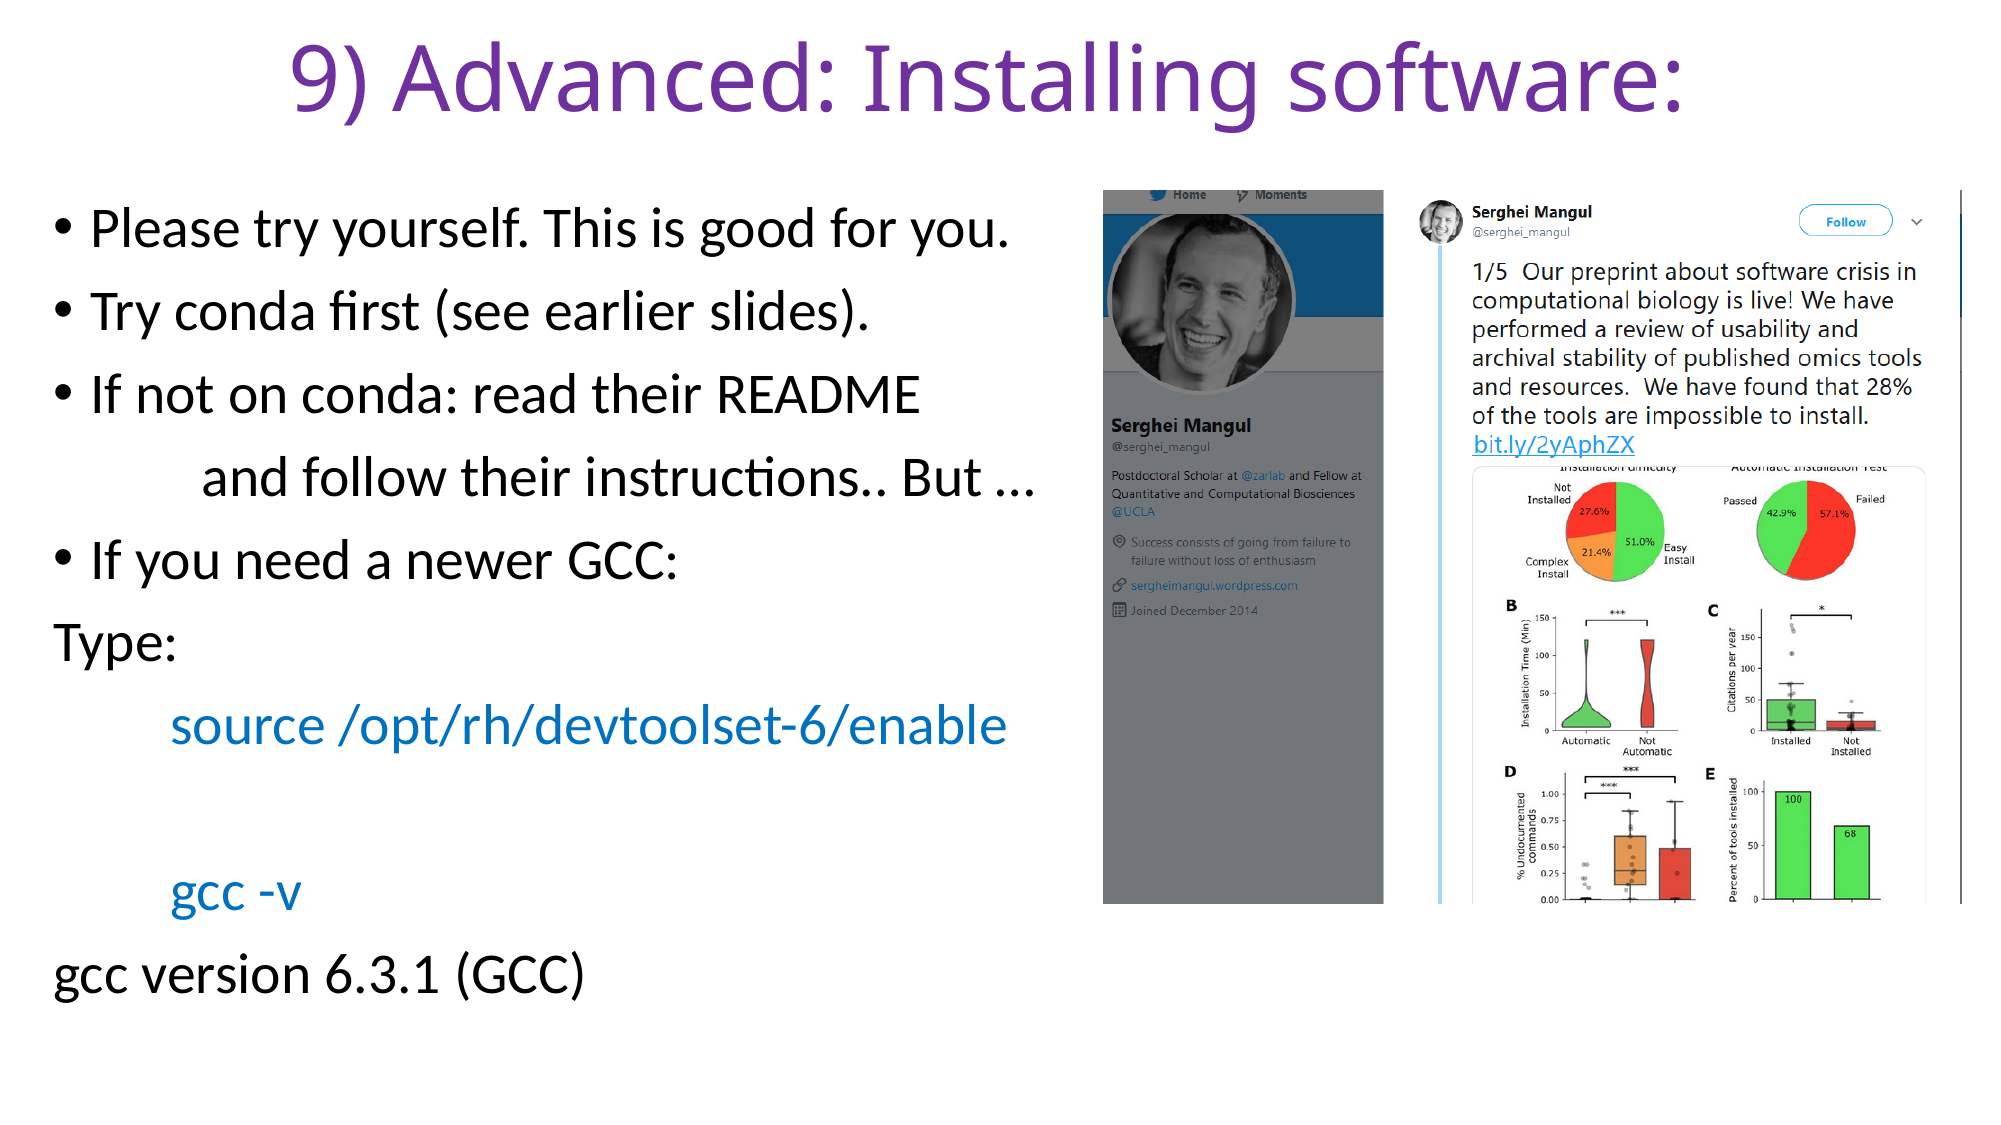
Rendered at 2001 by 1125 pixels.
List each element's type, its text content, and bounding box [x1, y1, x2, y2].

list Please try yourself. This is good for you. Try conda first (see earlier slides). If not on conda: read their README and follow their instructions.. But … If you need a newer GCC: Type: source /opt/rh/devtoolset-6/enable gcc -v gcc version 6.3.1 (GCC) [38, 190, 1863, 1014]
picture [1103, 190, 1962, 904]
title 9) Advanced: Installing software: [0, 0, 2000, 191]
